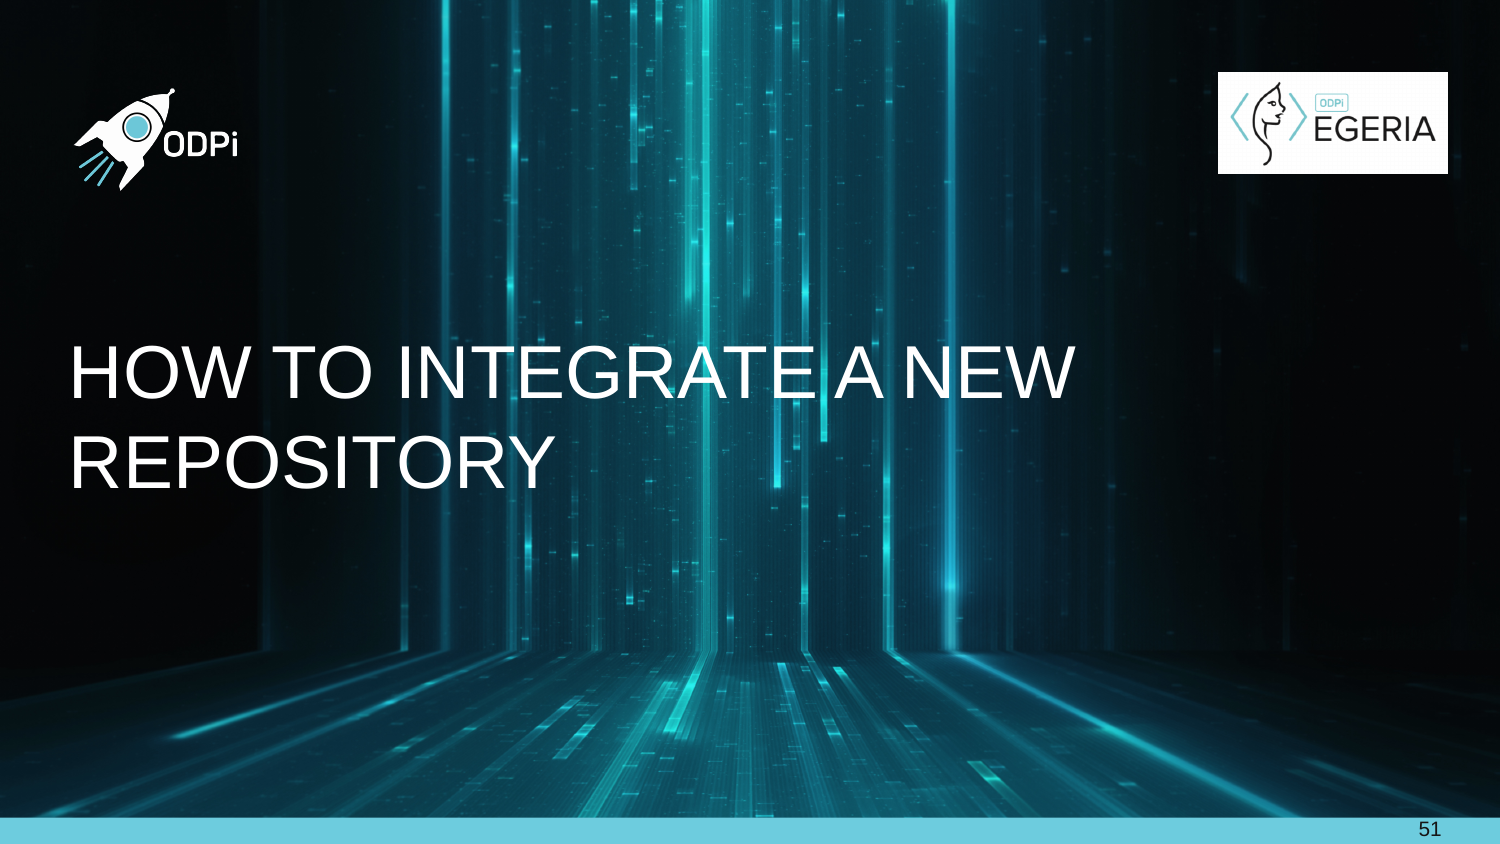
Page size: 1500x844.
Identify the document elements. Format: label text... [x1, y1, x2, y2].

slide_number 51 [1403, 813, 1494, 843]
picture [0, 0, 1500, 817]
title How to integrate a new repository [53, 307, 1386, 519]
